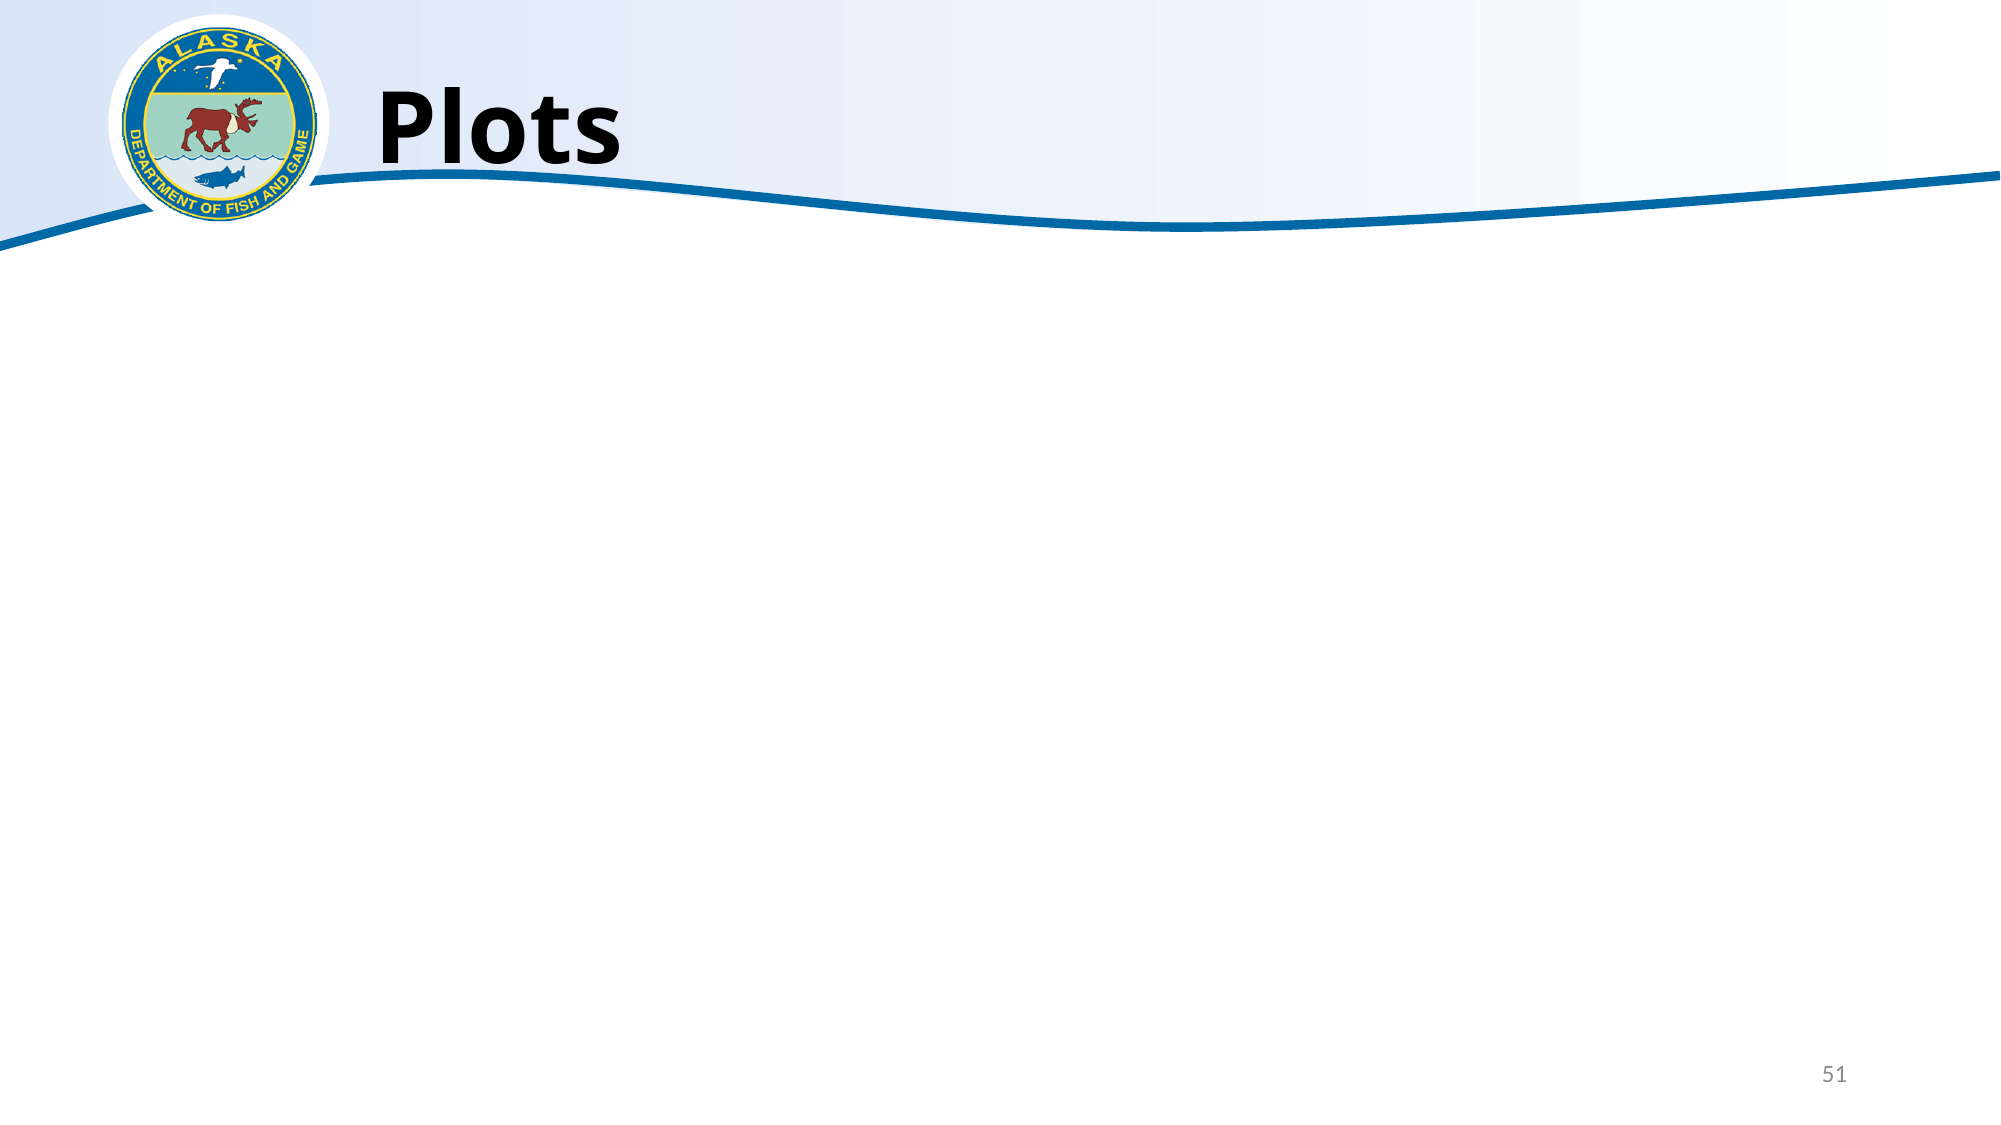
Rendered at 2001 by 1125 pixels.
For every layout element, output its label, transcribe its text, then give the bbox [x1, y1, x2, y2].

picture [30, 14, 408, 232]
slide_number 51 [1412, 1042, 1863, 1103]
title Plots [359, 30, 1863, 232]
